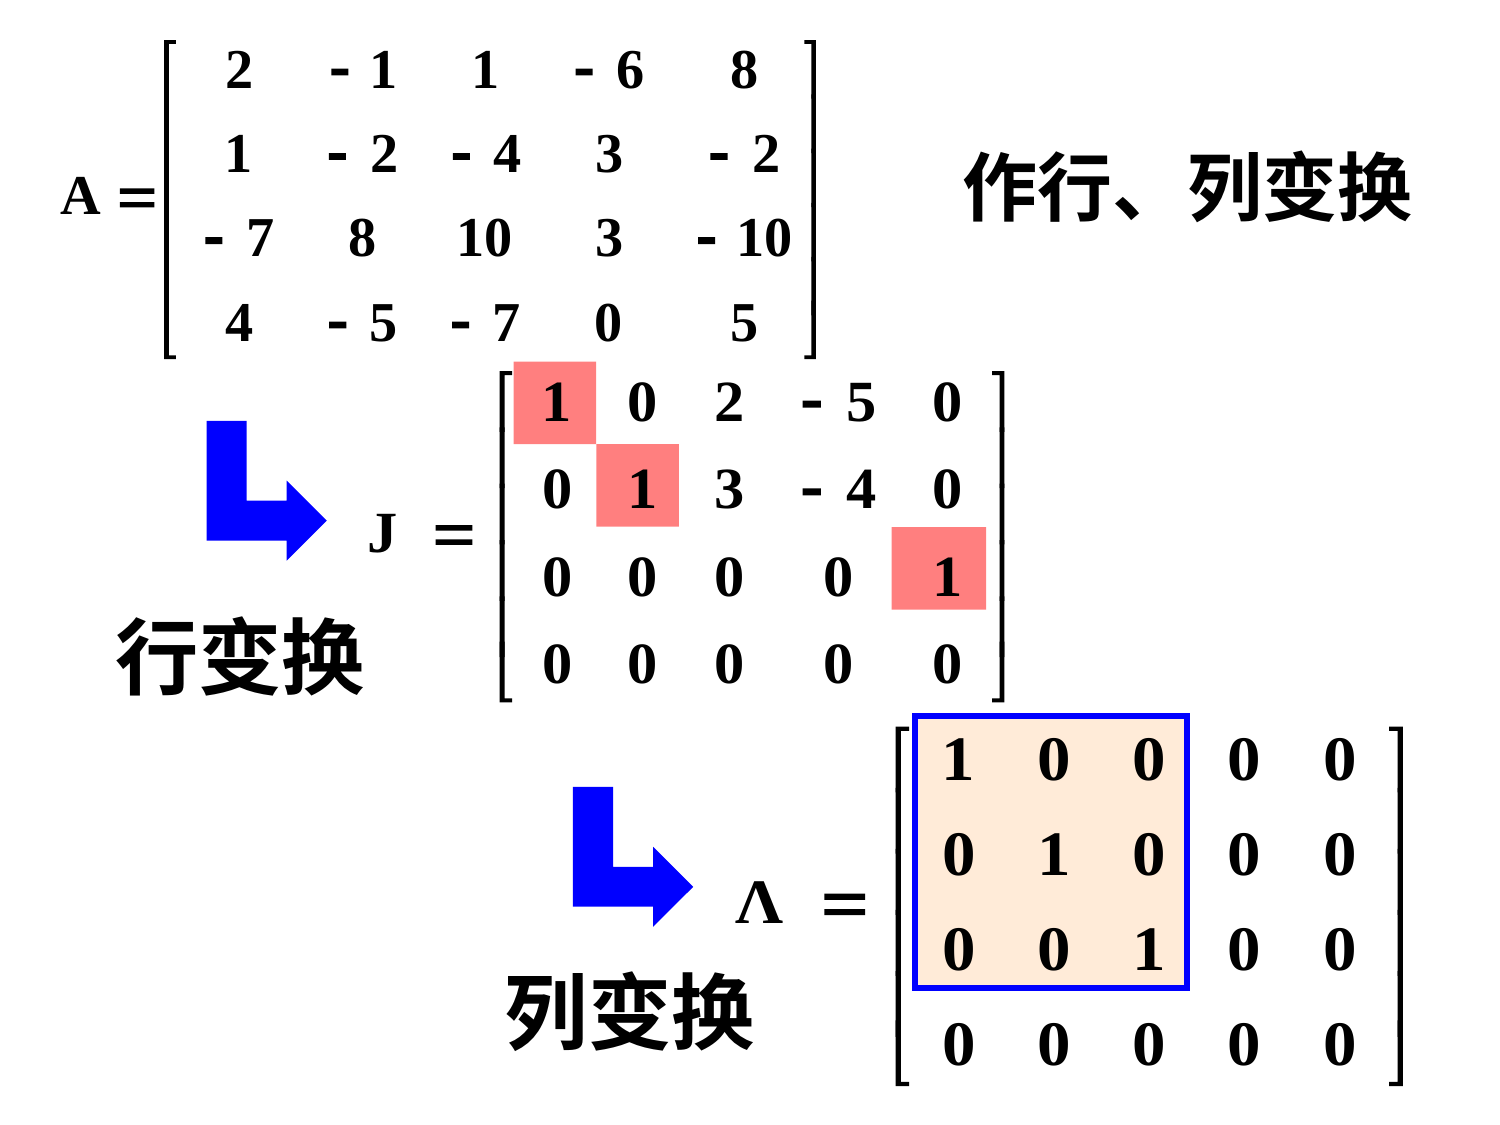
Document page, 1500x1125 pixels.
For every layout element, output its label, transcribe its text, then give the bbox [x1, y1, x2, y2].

text_box 列变换 [490, 952, 720, 1068]
text_box [572, 786, 694, 927]
text_box 行变换 [100, 597, 356, 714]
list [52, 30, 845, 369]
text_box [206, 420, 327, 561]
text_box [359, 361, 1034, 712]
text_box 作行、列变换 [928, 132, 1447, 239]
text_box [725, 715, 1424, 1097]
